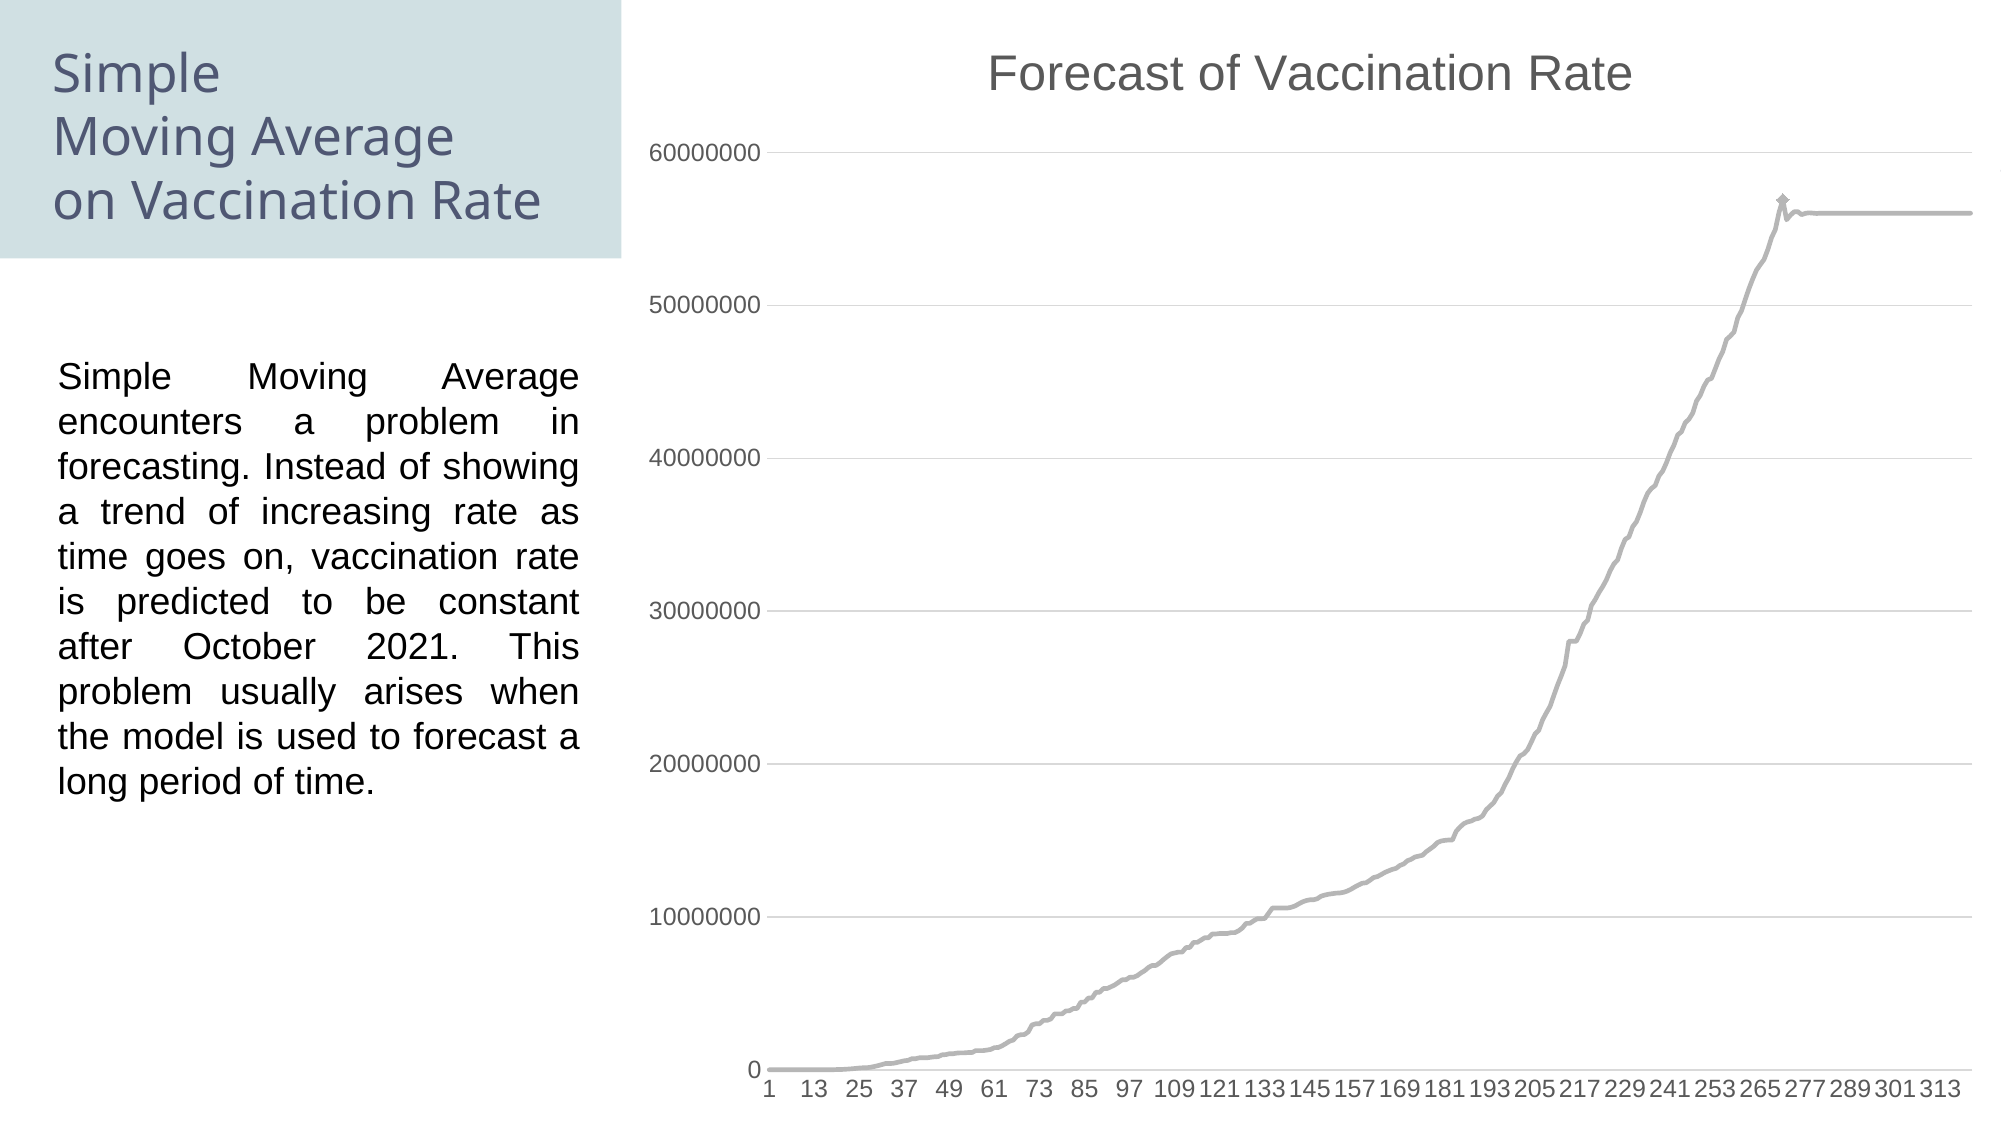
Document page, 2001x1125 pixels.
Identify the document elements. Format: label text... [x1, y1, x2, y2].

text_box Simple Moving Average encounters a problem in forecasting. Instead of showing a trend of increasing rate as time goes on, vaccination rate is predicted to be constant after October 2021. This problem usually arises when the model is used to forecast a long period of time. [37, 331, 600, 970]
title Simple Moving Average on Vaccination Rate [37, 23, 616, 246]
chart [621, 0, 2000, 1125]
